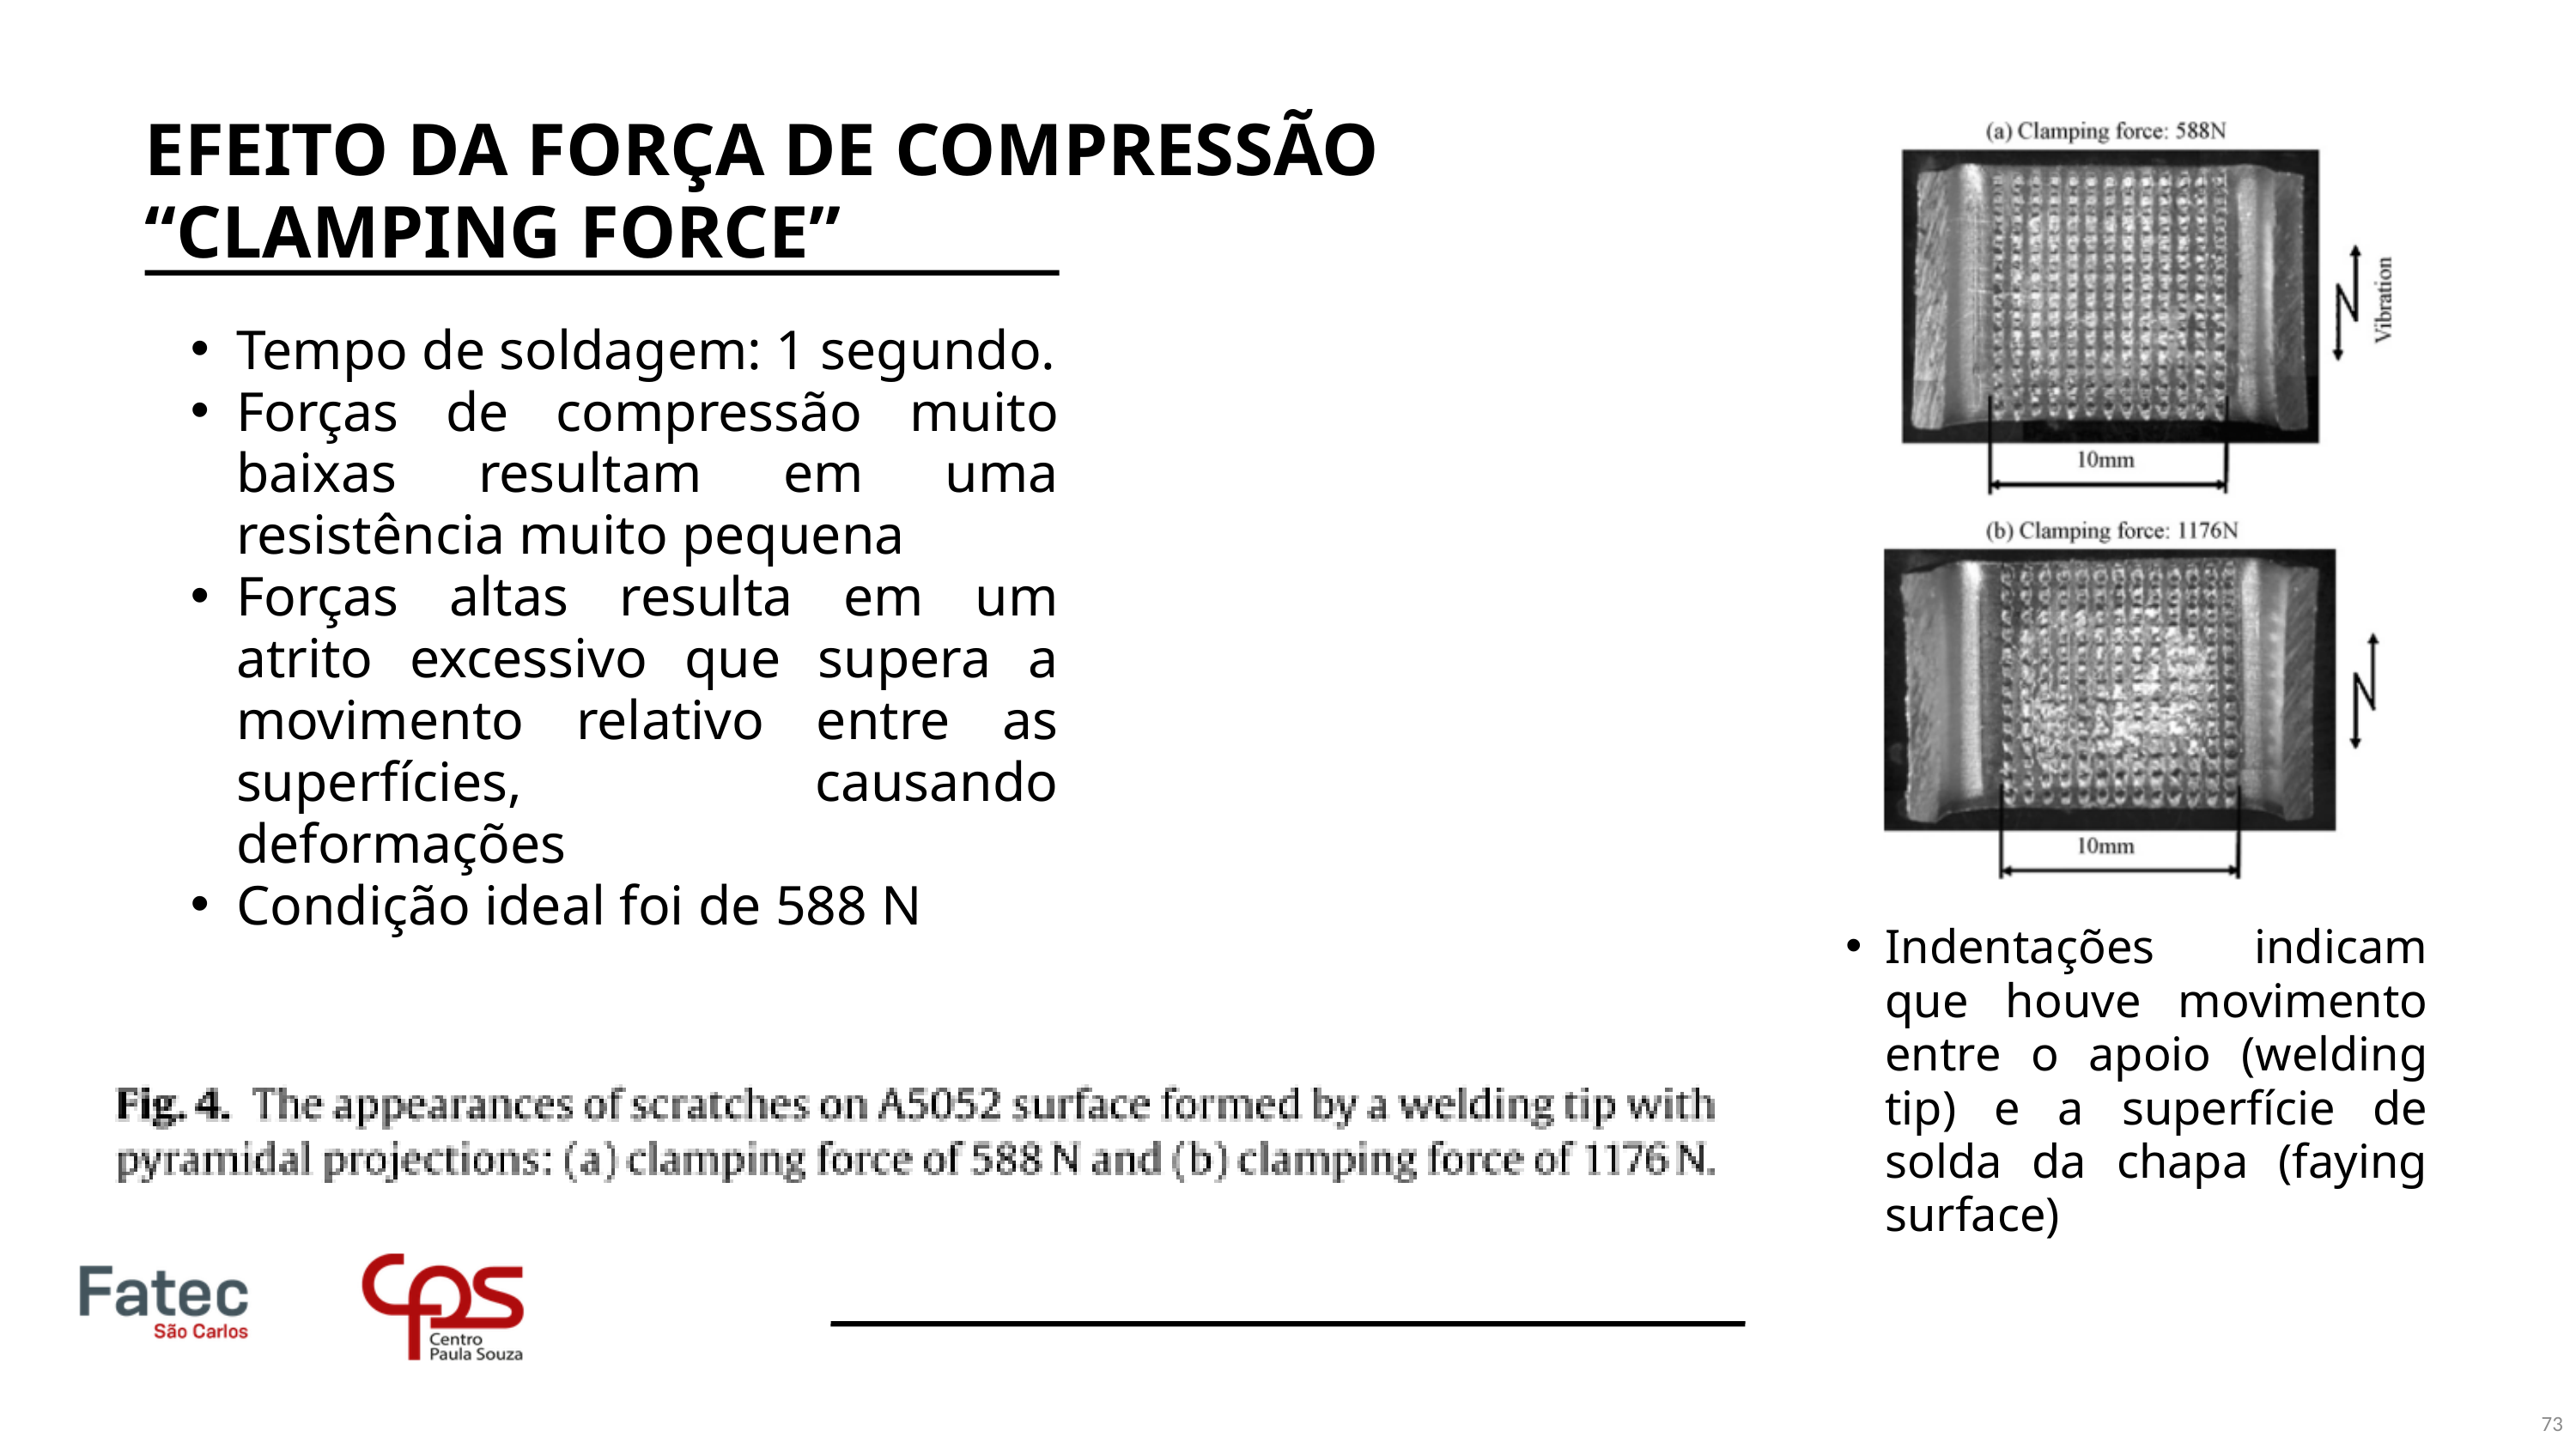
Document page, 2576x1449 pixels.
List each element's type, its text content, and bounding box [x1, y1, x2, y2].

text_box [1828, 103, 2432, 900]
text_box [81, 1058, 1746, 1211]
text_box EFEITO DA FORÇA DE COMPRESSÃO “CLAMPING FORCE” [144, 107, 1519, 273]
text_box Indentações indicam que houve movimento entre o apoio (welding tip) e a superfície de solda da chapa (faying surface) [1806, 919, 2429, 1241]
slide_number 73 [2275, 1397, 2576, 1449]
text_box Tempo de soldagem: 1 segundo. Forças de compressão muito baixas resultam em uma resistência muito pequena Forças altas resulta em um atrito excessivo que supera a movimento relativo entre as superfícies, causando deformações Condição ideal foi de 588 N [144, 318, 1060, 936]
picture [53, 1250, 562, 1366]
